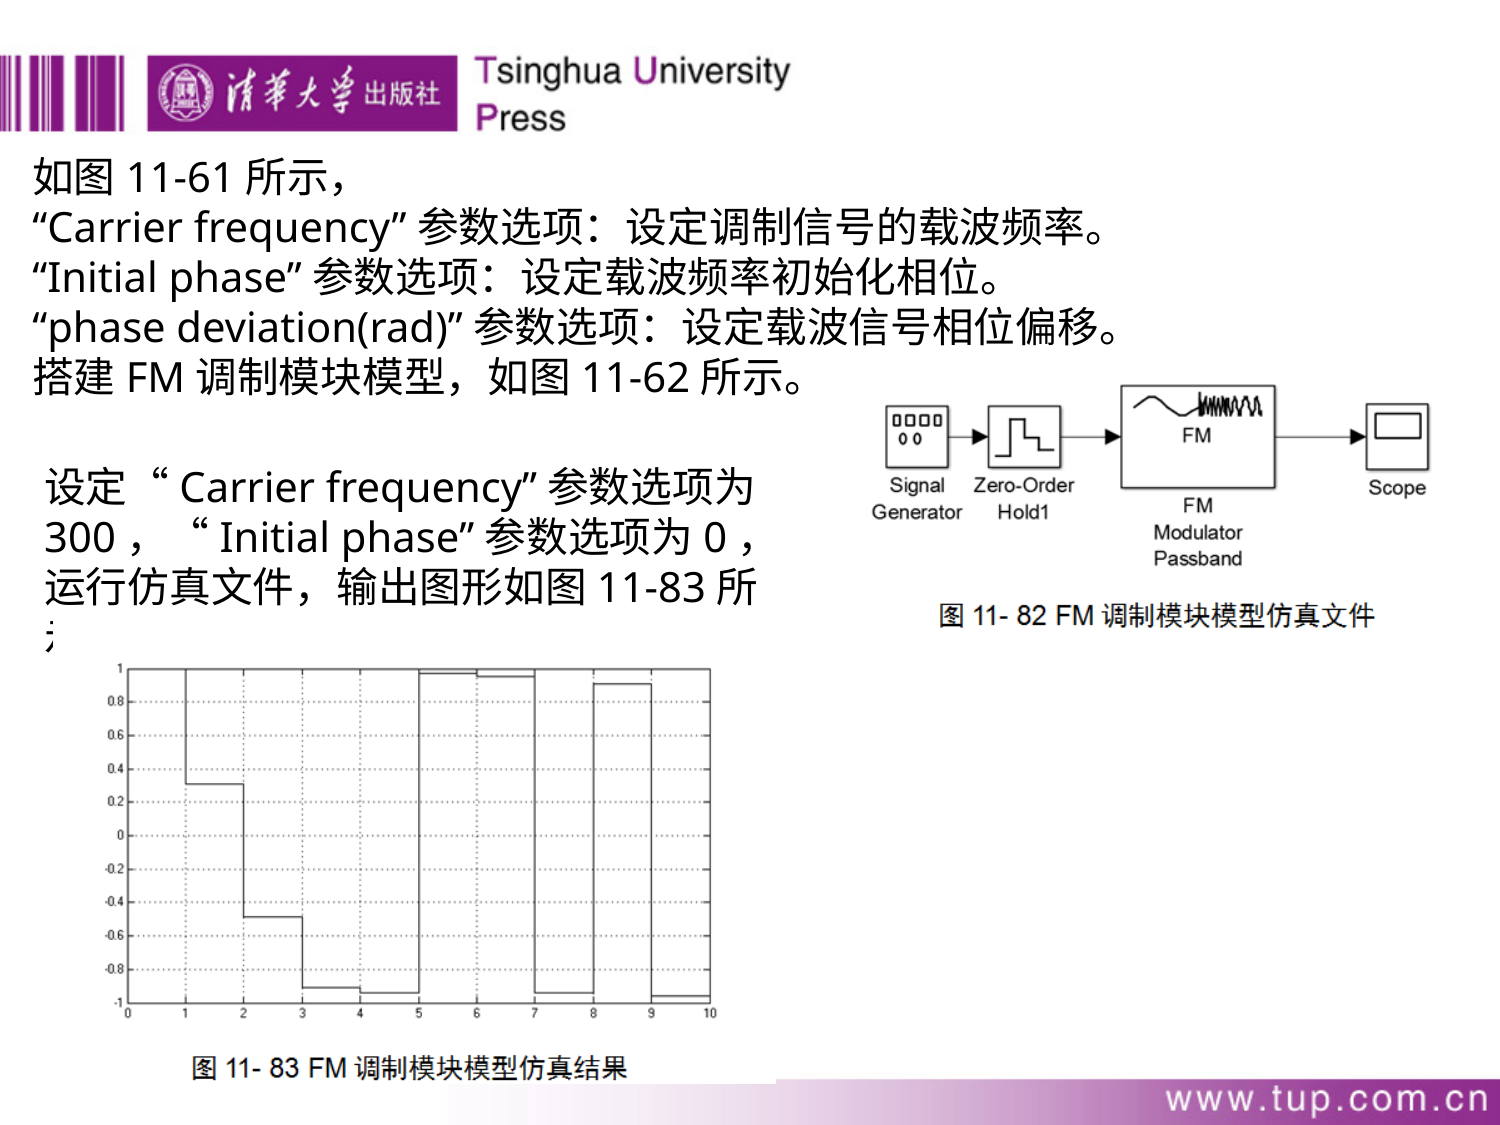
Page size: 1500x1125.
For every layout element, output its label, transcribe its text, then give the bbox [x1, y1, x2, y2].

text_box 设定“Carrier frequency”参数选项为300，“Initial phase”参数选项为0，运行仿真文件，输出图形如图11-83所示。 [29, 453, 833, 669]
picture [0, 34, 1500, 149]
text_box 如图11-61所示， “Carrier frequency”参数选项：设定调制信号的载波频率。 “Initial phase”参数选项：设定载波频率初始化相位。 “phase deviation(rad)”参数选项：设定载波信号相位偏移。 搭建FM调制模块模型，如图11-62所示。 [17, 143, 1199, 409]
picture [0, 618, 1500, 1125]
picture [844, 373, 1478, 639]
